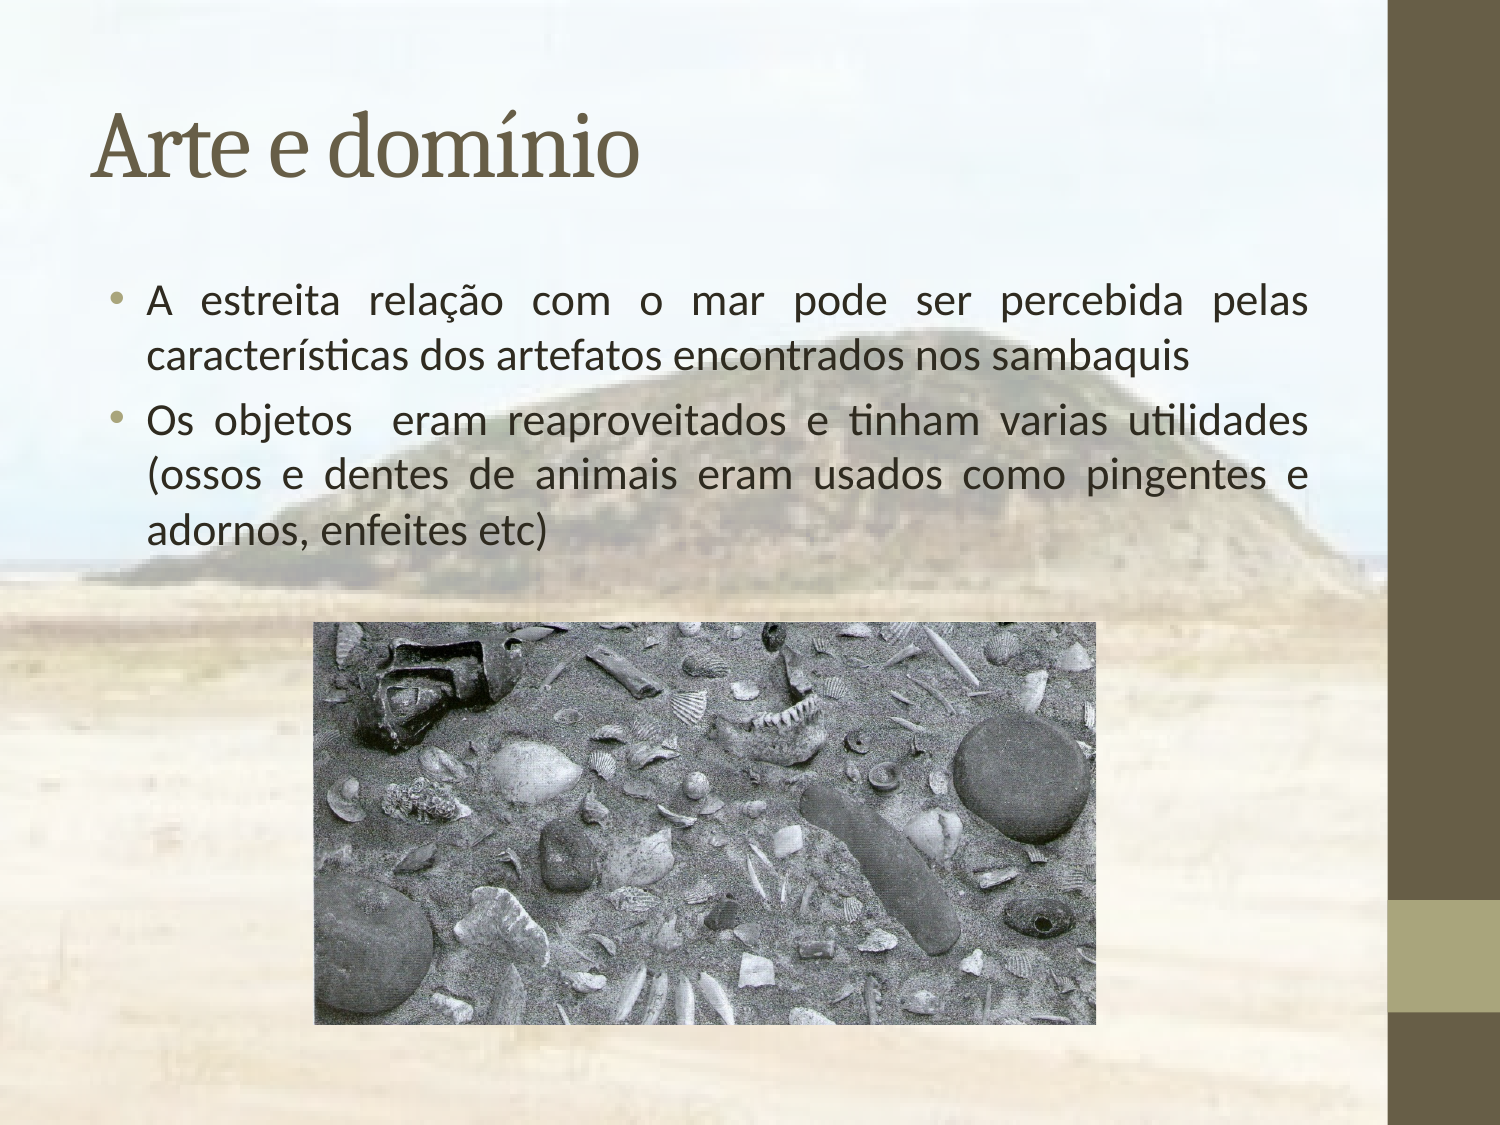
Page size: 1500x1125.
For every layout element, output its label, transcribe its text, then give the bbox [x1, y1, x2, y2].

picture [312, 621, 1097, 1026]
list A estreita relação com o mar pode ser percebida pelas características dos artefatos encontrados nos sambaquis Os objetos eram reaproveitados e tinham varias utilidades (ossos e dentes de animais eram usados como pingentes e adornos, enfeites etc) [75, 262, 1325, 587]
title Arte e domínio [75, 45, 1325, 233]
